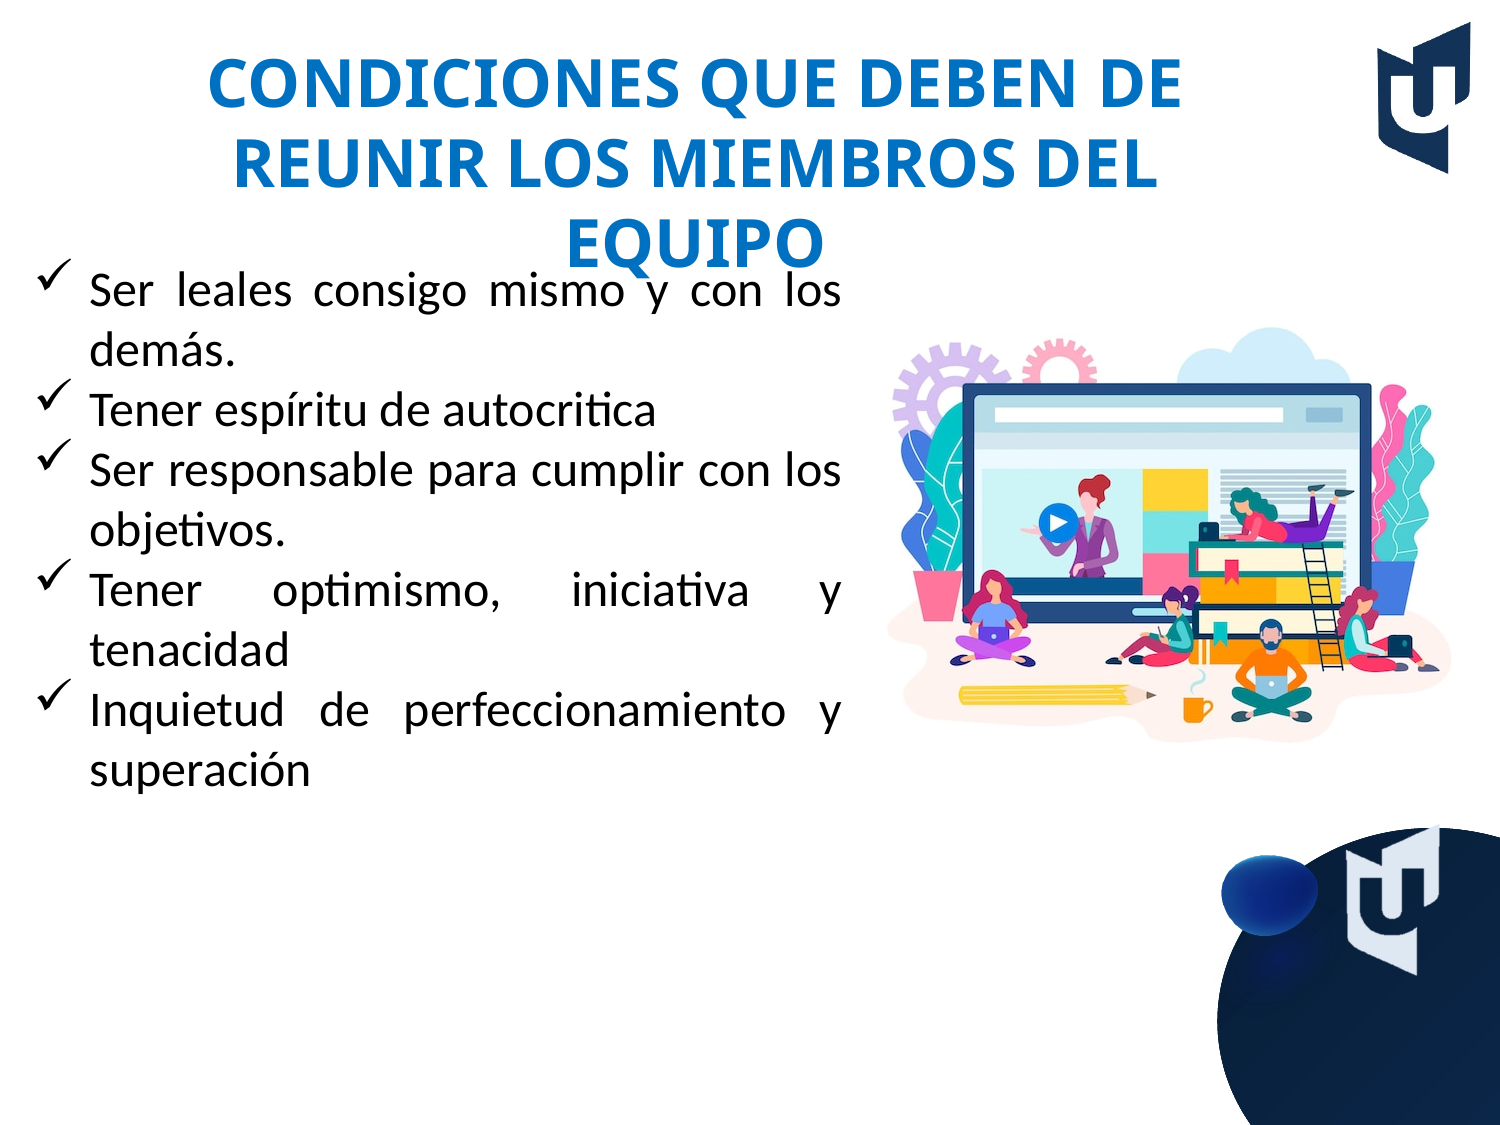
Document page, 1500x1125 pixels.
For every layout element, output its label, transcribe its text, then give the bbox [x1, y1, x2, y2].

picture [1335, 818, 1450, 981]
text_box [1178, 753, 1500, 1125]
picture [1367, 16, 1481, 178]
text_box CONDICIONES QUE DEBEN DE REUNIR LOS MIEMBROS DEL EQUIPO [82, 33, 1309, 288]
picture [857, 300, 1481, 769]
text_box Ser leales consigo mismo y con los demás. Tener espíritu de autocritica Ser responsable para cumplir con los objetivos. Tener optimismo, iniciativa y tenacidad Inquietud de perfeccionamiento y superación [18, 248, 858, 924]
